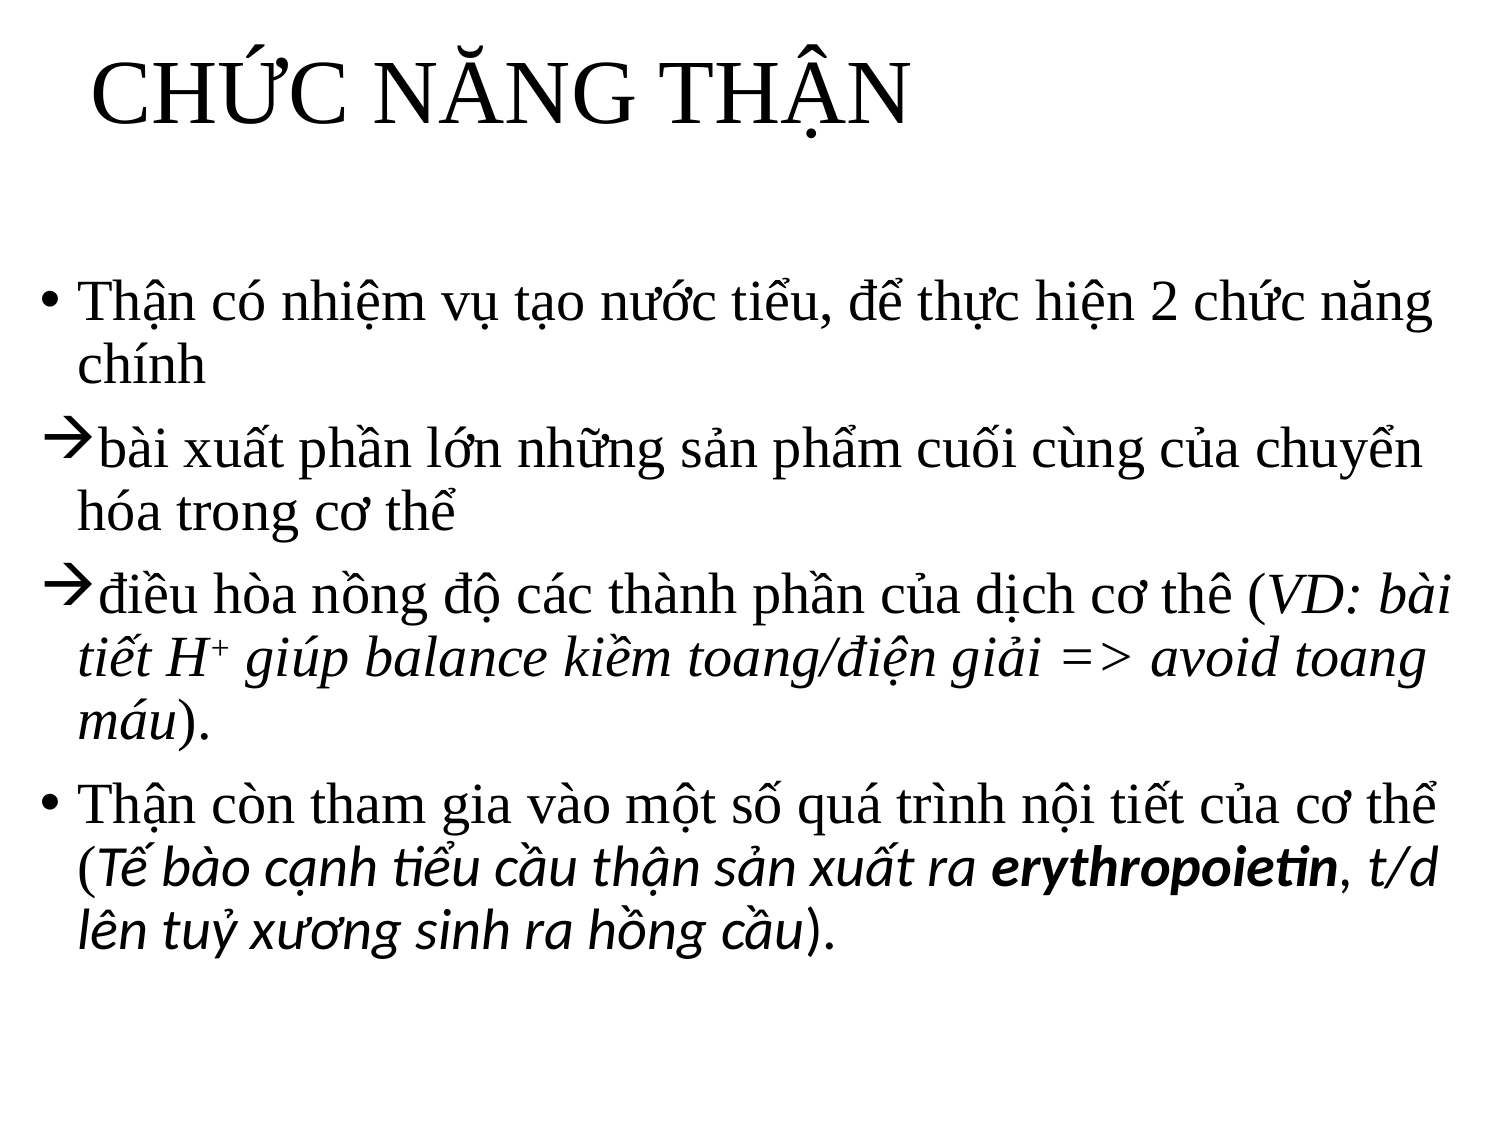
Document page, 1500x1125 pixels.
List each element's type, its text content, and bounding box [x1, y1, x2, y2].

list Thận có nhiệm vụ tạo nước tiểu, để thực hiện 2 chức năng chính bài xuất phần lớn những sản phẩm cuối cùng của chuyển hóa trong cơ thể điều hòa nồng độ các thành phần của dịch cơ thê (VD: bài tiết H+ giúp balance kiềm toang/điện giải => avoid toang máu). Thận còn tham gia vào một số quá trình nội tiết của cơ thể (Tế bào cạnh tiểu cầu thận sản xuất ra erythropoietin, t/d lên tuỷ xương sinh ra hồng cầu). [24, 262, 1488, 1005]
title CHỨC NĂNG THẬN [75, 0, 1425, 188]
